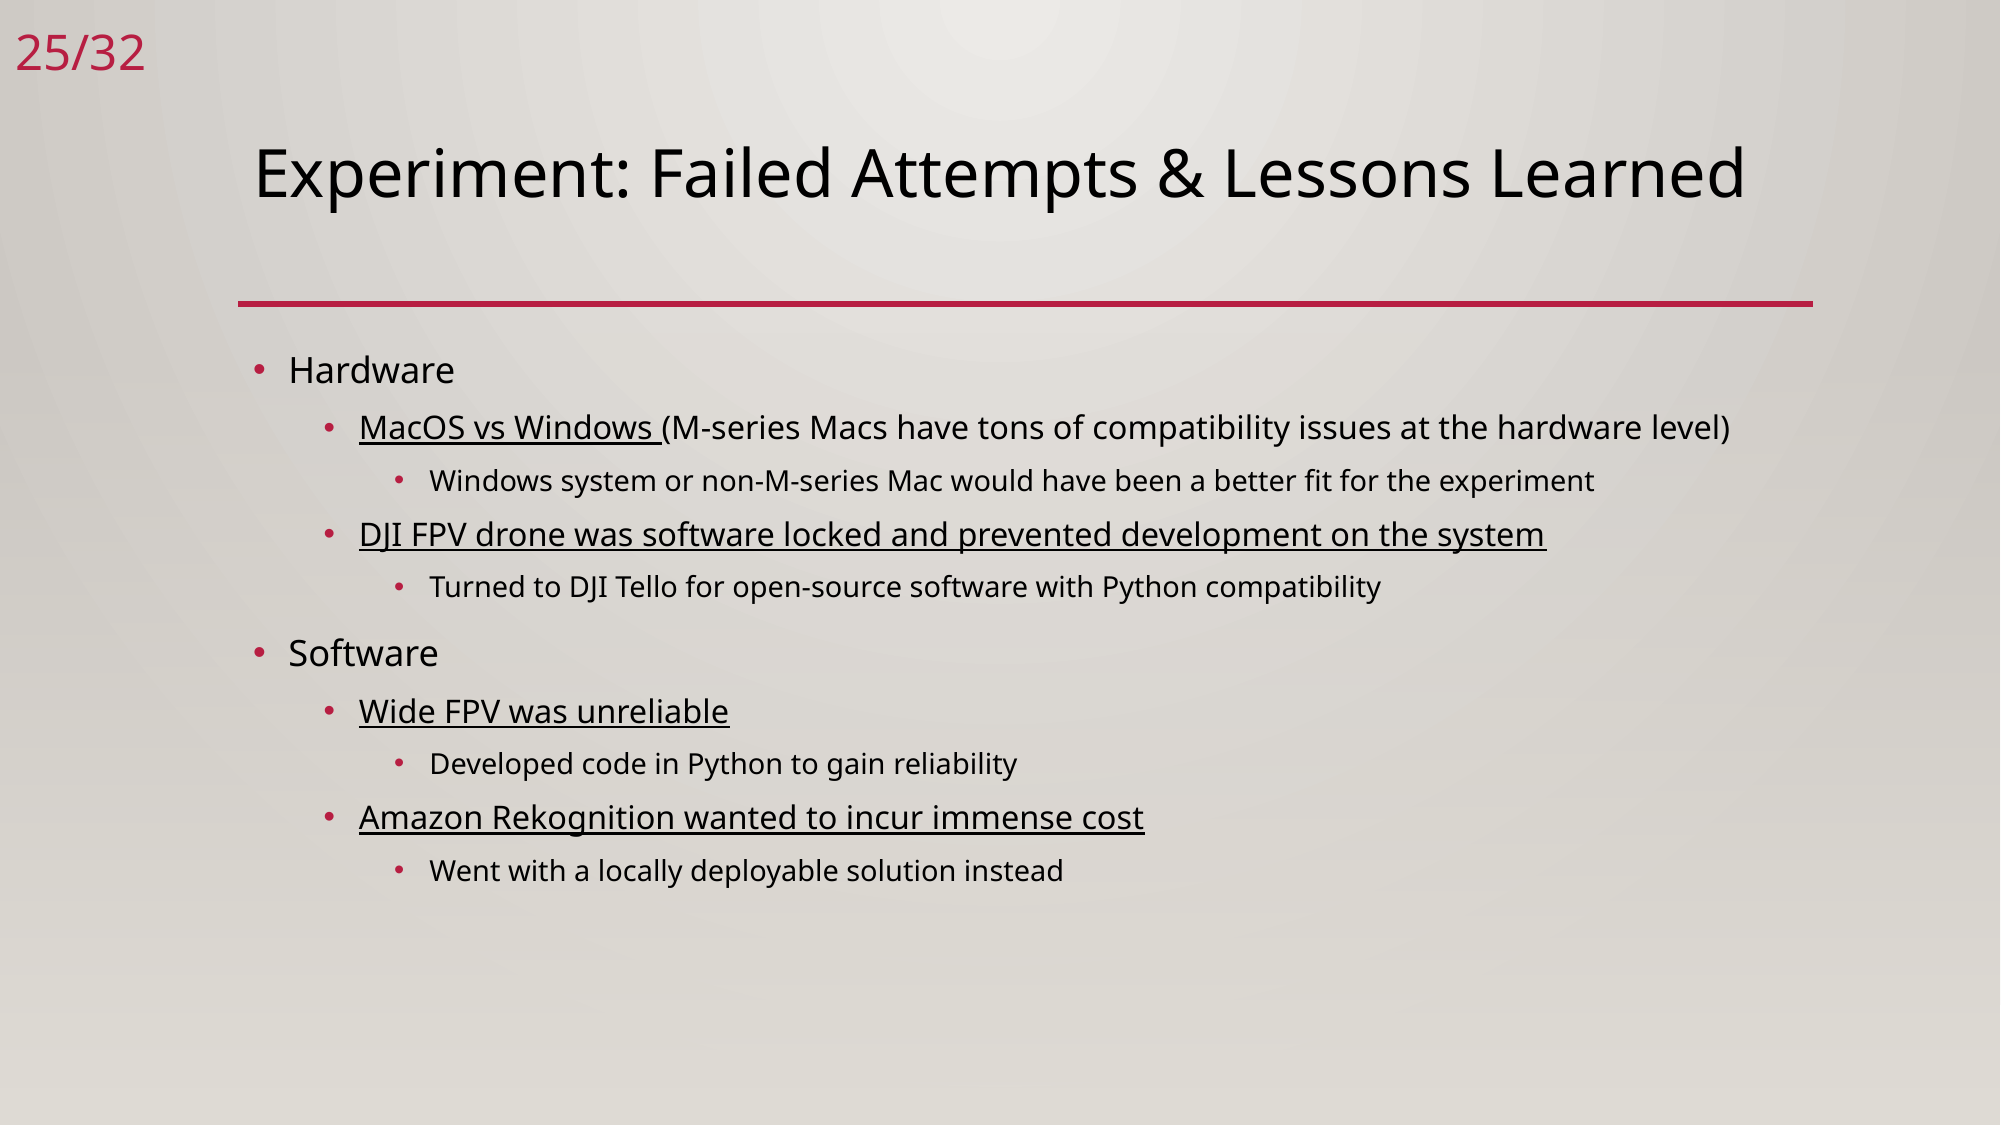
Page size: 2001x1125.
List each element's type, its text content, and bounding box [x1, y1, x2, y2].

slide_number 25/32 [0, 13, 162, 92]
text_box [0, 0, 2000, 330]
list Hardware MacOS vs Windows (M-series Macs have tons of compatibility issues at the hardware level) Windows system or non-M-series Mac would have been a better fit for the experiment DJI FPV drone was software locked and prevented development on the system Turned to DJI Tello for open-source software with Python compatibility Software Wide FPV was unreliable Developed code in Python to gain reliability Amazon Rekognition wanted to incur immense cost Went with a locally deployable solution instead [238, 330, 1814, 897]
title Experiment: Failed Attempts & Lessons Learned [238, 131, 1814, 303]
text_box [0, 330, 2000, 1125]
